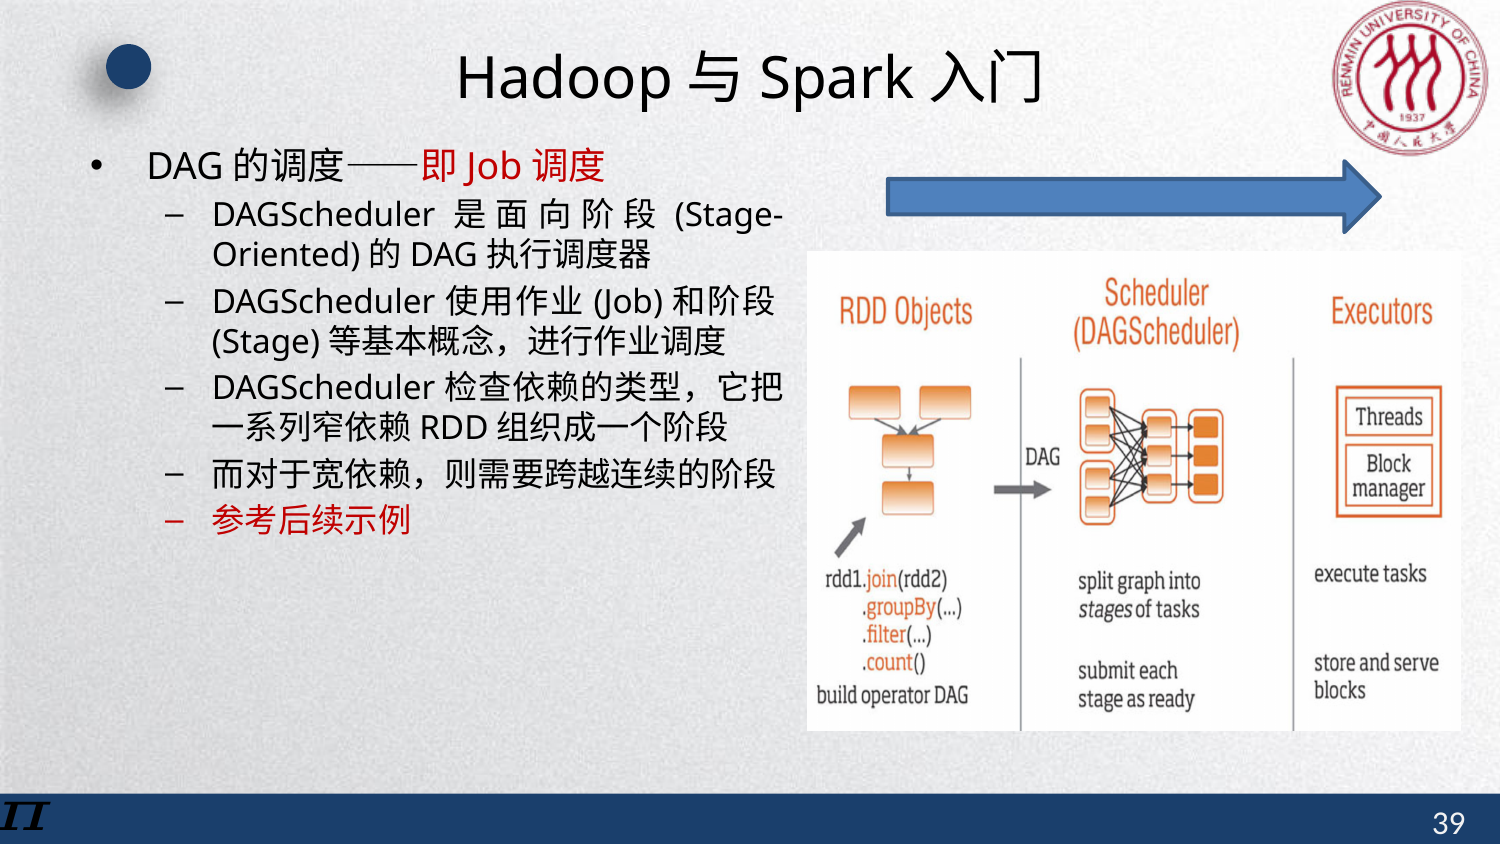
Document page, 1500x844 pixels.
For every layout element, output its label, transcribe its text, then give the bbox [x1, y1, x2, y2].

text_box [885, 159, 1382, 235]
list DAG的调度——即Job调度 DAGScheduler是面向阶段(Stage-Oriented)的DAG执行调度器 DAGScheduler使用作业(Job)和阶段(Stage)等基本概念，进行作业调度 DAGScheduler检查依赖的类型，它把一系列窄依赖RDD组织成一个阶段 而对于宽依赖，则需要跨越连续的阶段 参考后续示例 [75, 134, 799, 781]
title Hadoop与Spark入门 [75, 33, 1425, 116]
picture [0, 0, 1500, 793]
